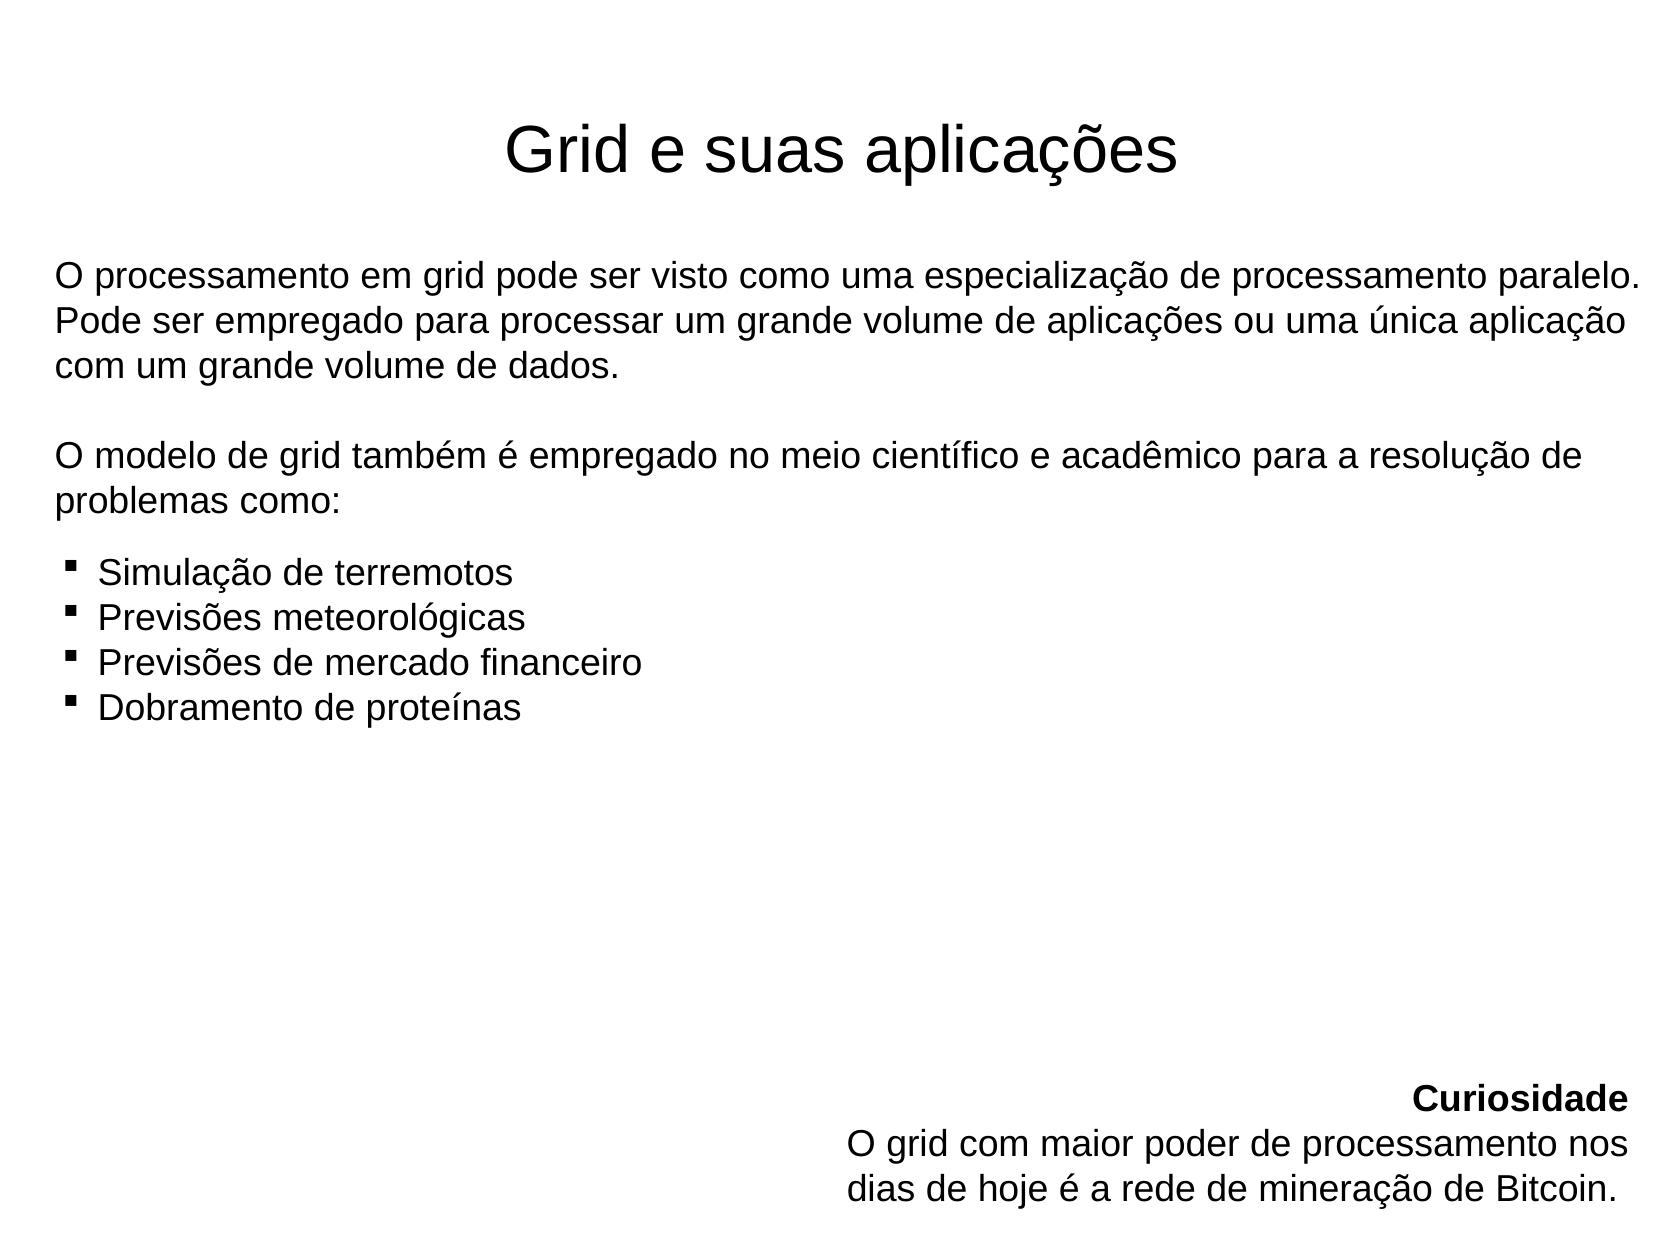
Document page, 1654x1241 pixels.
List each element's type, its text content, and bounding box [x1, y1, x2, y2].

text_box Simulação de terremotos Previsões meteorológicas Previsões de mercado financeiro Dobramento de proteínas [47, 540, 1551, 736]
text_box [109, 49, 1526, 209]
text_box Curiosidade O grid com maior poder de processamento nos dias de hoje é a rede de mineração de Bitcoin. [825, 1073, 1629, 1217]
text_box O processamento em grid pode ser visto como uma especialização de processamento paralelo. Pode ser empregado para processar um grande volume de aplicações ou uma única aplicação com um grande volume de dados. O modelo de grid também é empregado no meio científico e acadêmico para a resolução de problemas como: [54, 250, 1647, 523]
text_box Grid e suas aplicações [133, 66, 1551, 226]
